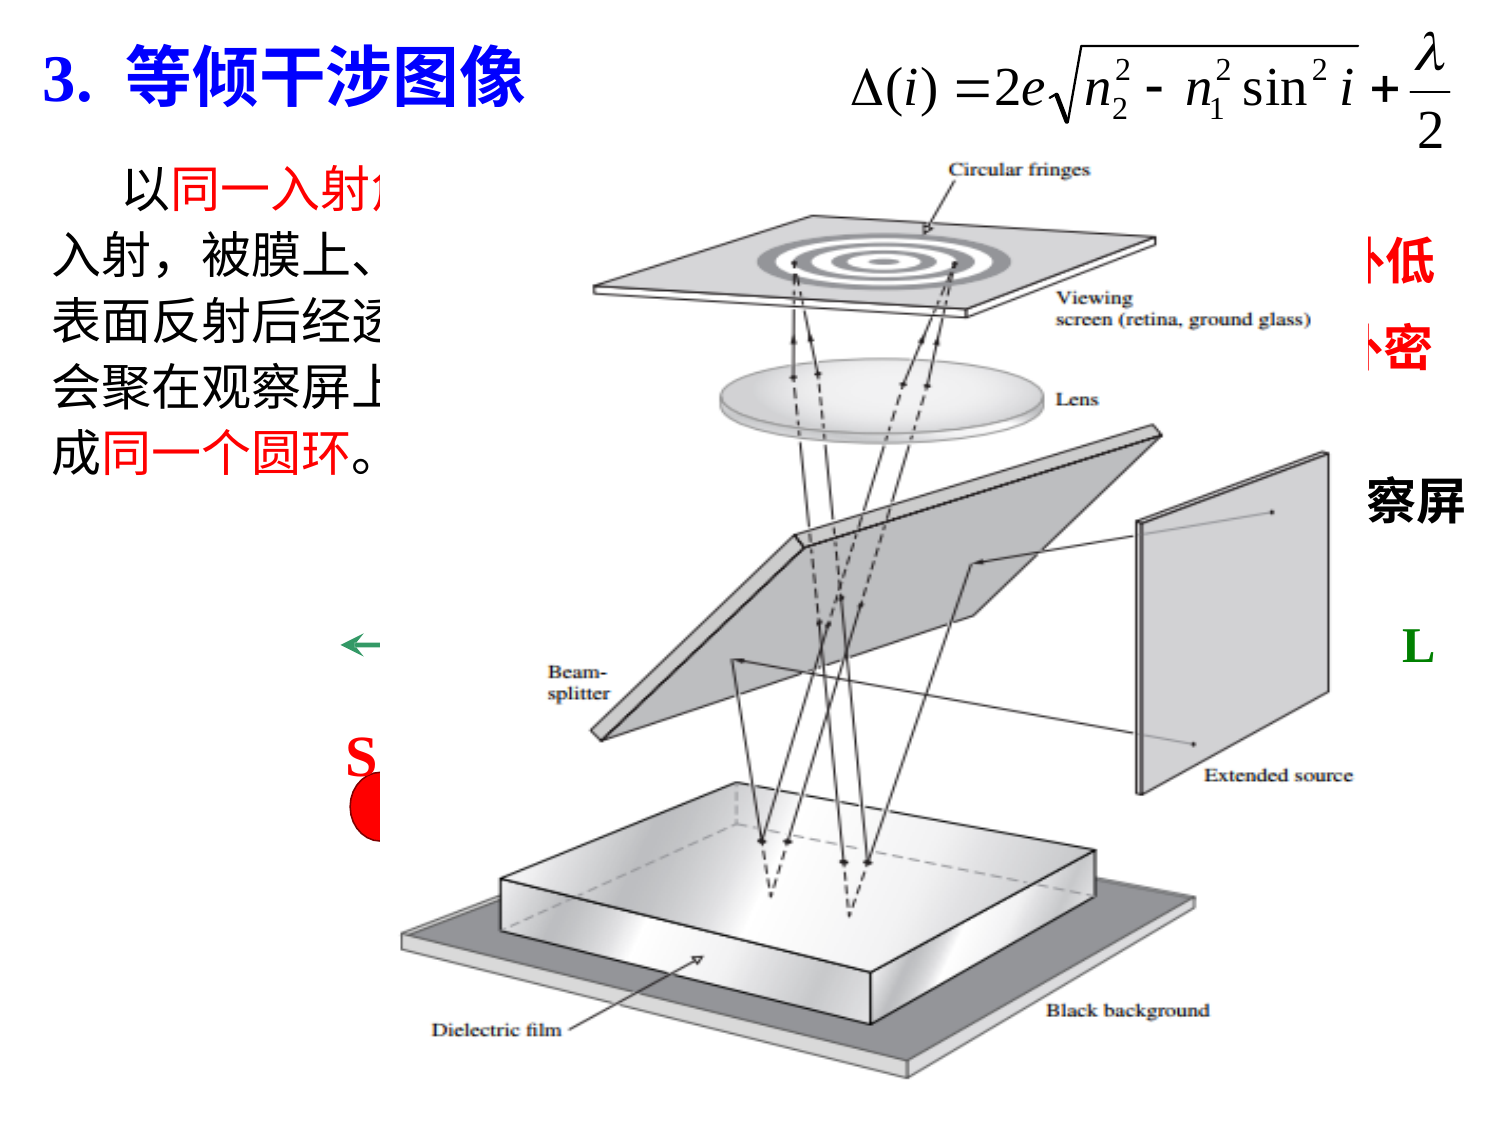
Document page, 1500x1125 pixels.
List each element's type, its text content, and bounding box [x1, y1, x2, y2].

text_box 级次: 内高外低 [1372, 227, 1487, 290]
text_box 分布: 内疏外密 [1372, 314, 1462, 377]
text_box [842, 17, 1459, 161]
text_box 观察屏 [1372, 467, 1471, 530]
text_box [340, 633, 375, 657]
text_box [343, 715, 375, 842]
picture [380, 160, 1368, 1090]
text_box 3. 等倾干涉图像 [40, 32, 583, 116]
text_box 以同一入射角入射，被膜上、下表面反射后经透镜会聚在观察屏上形成同一个圆环。 [49, 144, 461, 482]
text_box L [1400, 609, 1439, 673]
